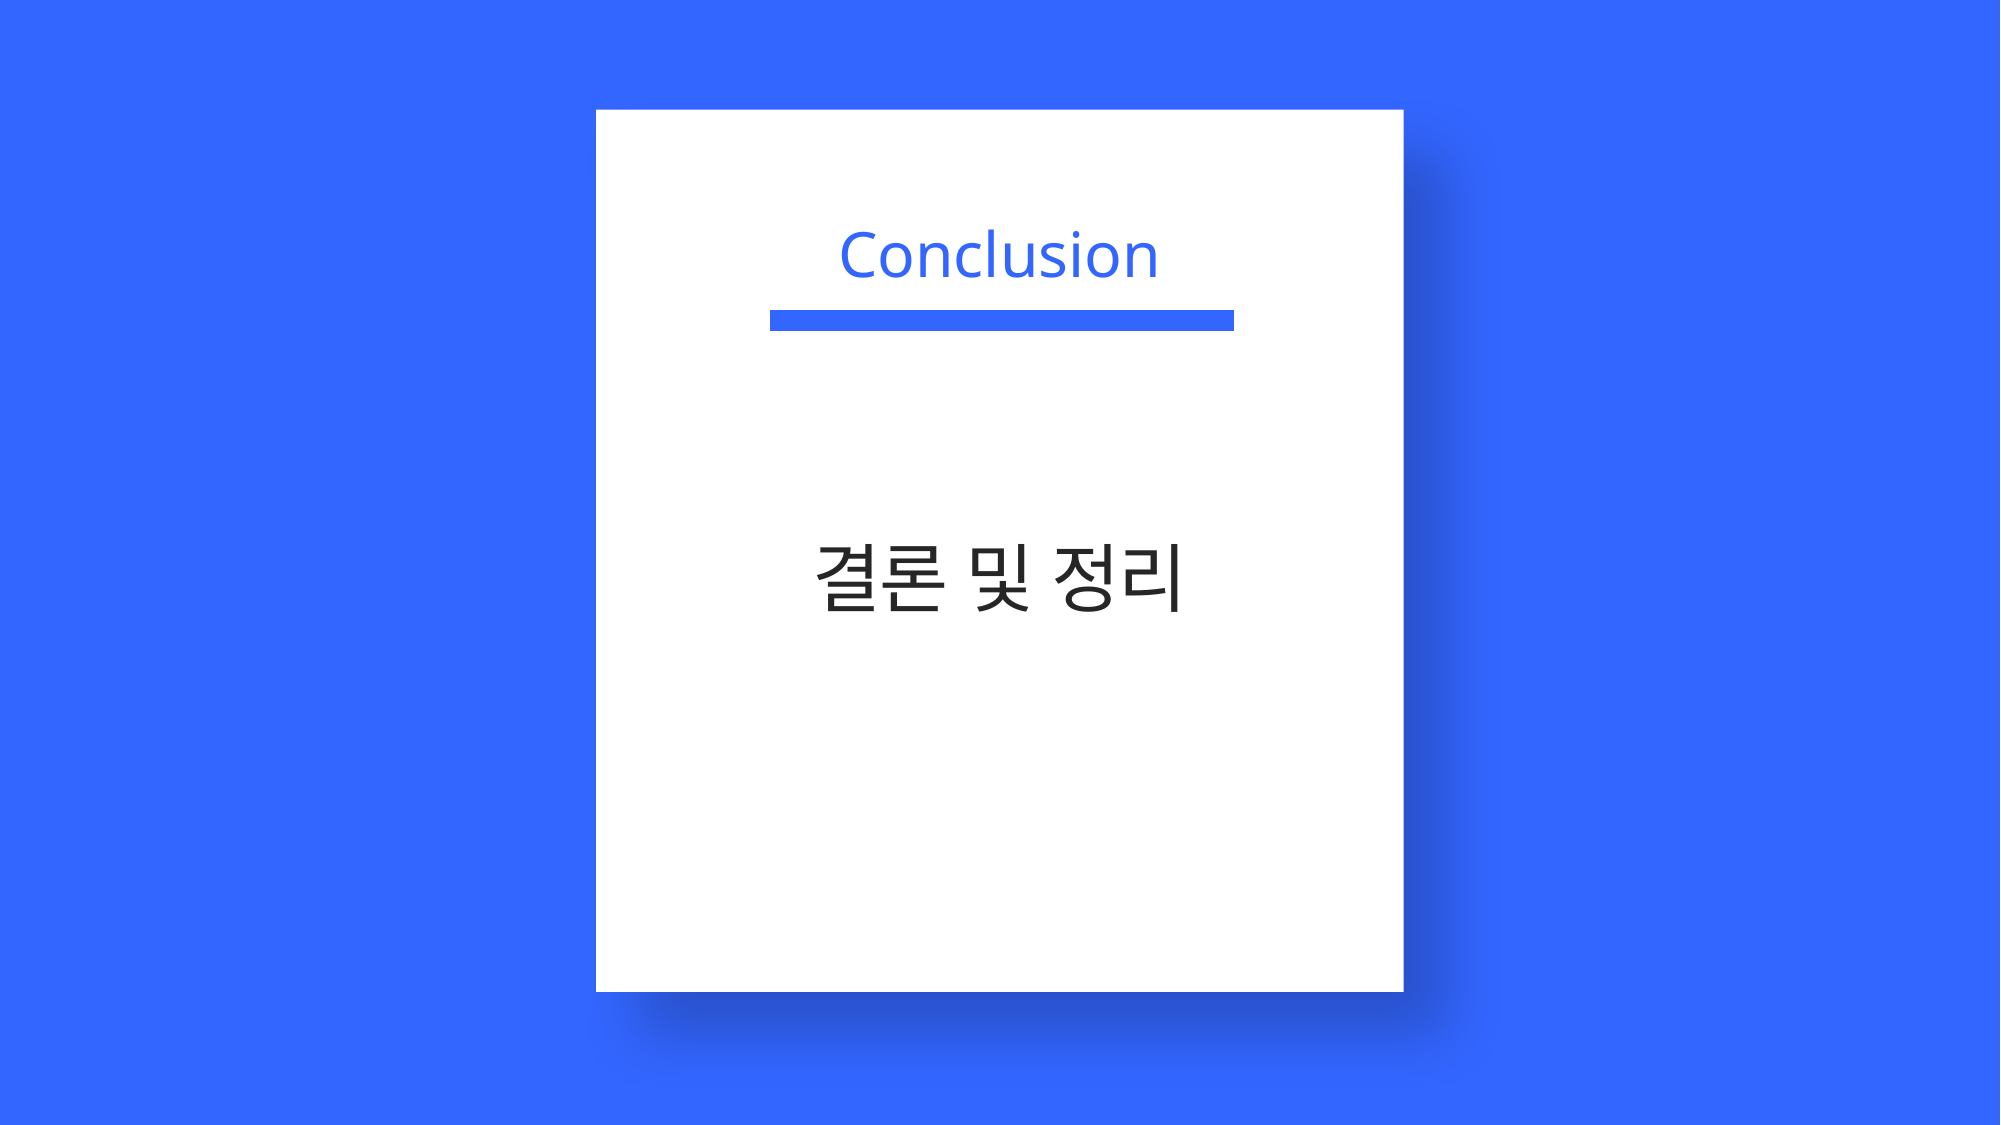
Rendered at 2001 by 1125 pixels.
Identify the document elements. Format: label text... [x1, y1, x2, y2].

text_box Conclusion [724, 194, 1275, 304]
text_box [595, 109, 1405, 993]
text_box 결론 및 정리 [728, 515, 1272, 852]
